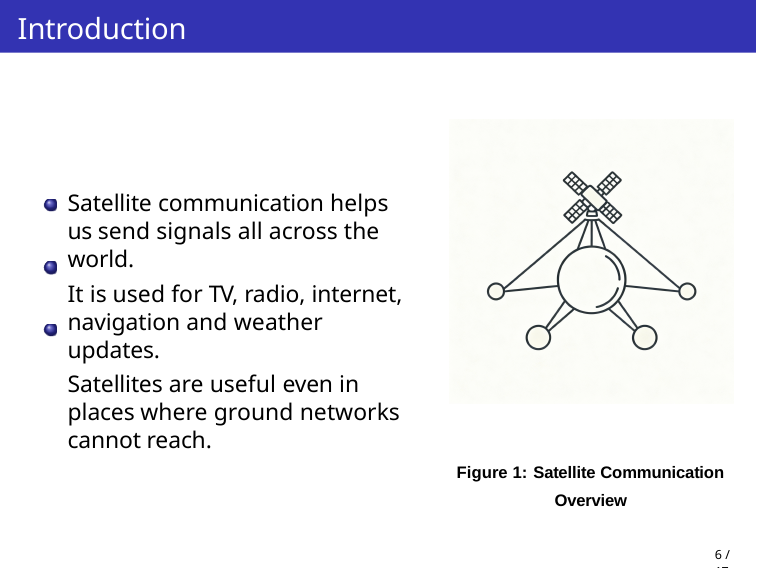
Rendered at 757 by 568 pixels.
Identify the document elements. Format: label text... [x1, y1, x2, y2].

picture [43, 324, 57, 338]
list Satellite communication helps us send signals all across the world. It is used for TV, radio, internet, navigation and weather updates. Satellites are useful even in places where ground networks cannot reach. Figure 1: Satellite Communication Overview [20, 132, 736, 510]
picture [43, 198, 57, 212]
picture [43, 261, 57, 275]
title Introduction [15, 7, 478, 106]
slide_number 1 / 17 [701, 545, 746, 568]
picture [449, 119, 734, 405]
